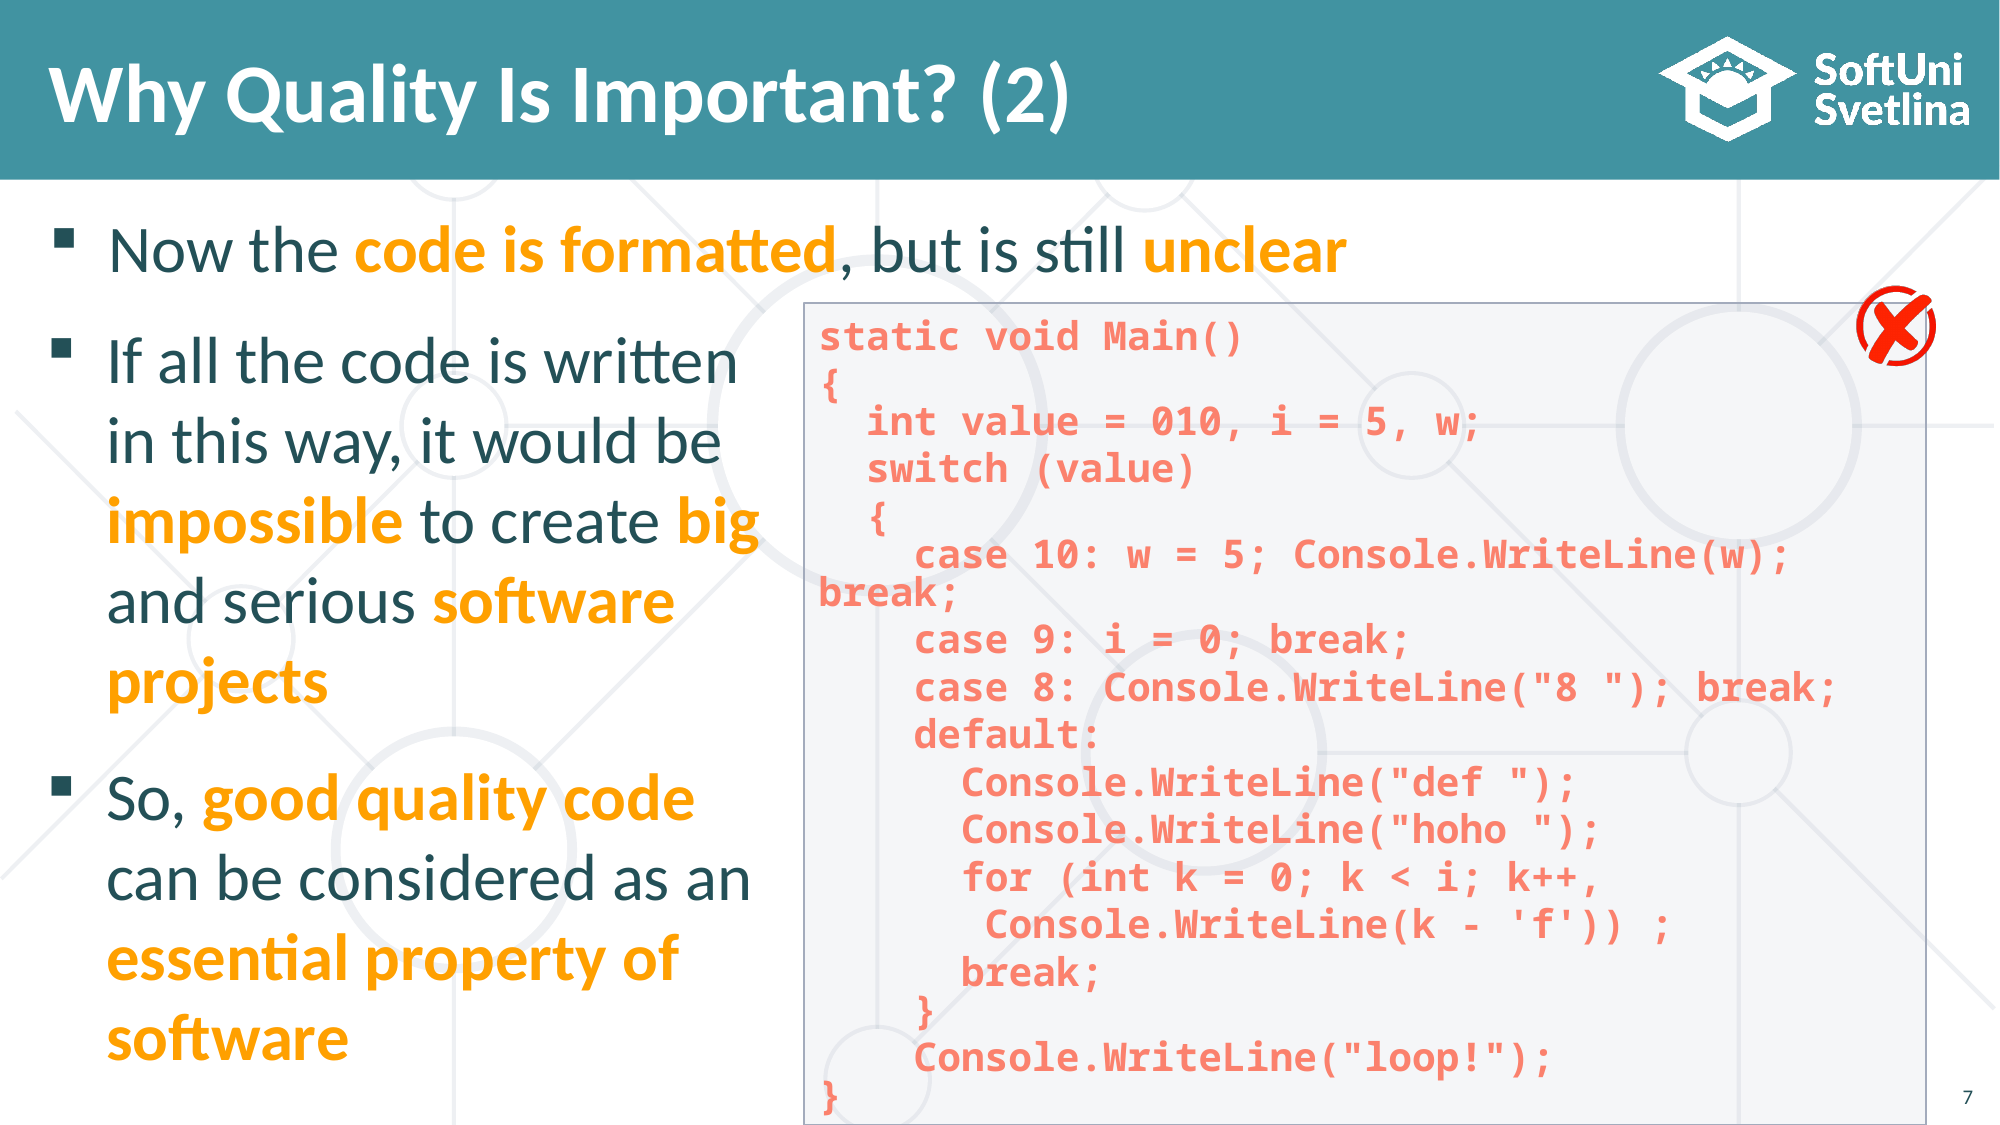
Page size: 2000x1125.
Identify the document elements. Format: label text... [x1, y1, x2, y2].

title Why Quality Is Important? (2) [31, 16, 1638, 162]
text_box static void Main() { int value = 010, i = 5, w; switch (value) { case 10: w = 5; Console.WriteLine(w); break; case 9: i = 0; break; case 8: Console.WriteLine("8 "); break; default: Console.WriteLine("def "); Console.WriteLine("hoho "); for (int k = 0; k < i; k++, Console.WriteLine(k - 'f')) ; break; } Console.WriteLine("loop!"); } [803, 303, 1926, 1125]
text_box If all the code is written in this way, it would be impossible to create big and serious software projects So, good quality code can be considered as an essential property of software [31, 309, 787, 1082]
list Now the code is formatted, but is still unclear [31, 196, 1970, 1109]
picture [1653, 32, 1971, 146]
slide_number 7 [1927, 1067, 1989, 1117]
picture [1848, 278, 1945, 374]
